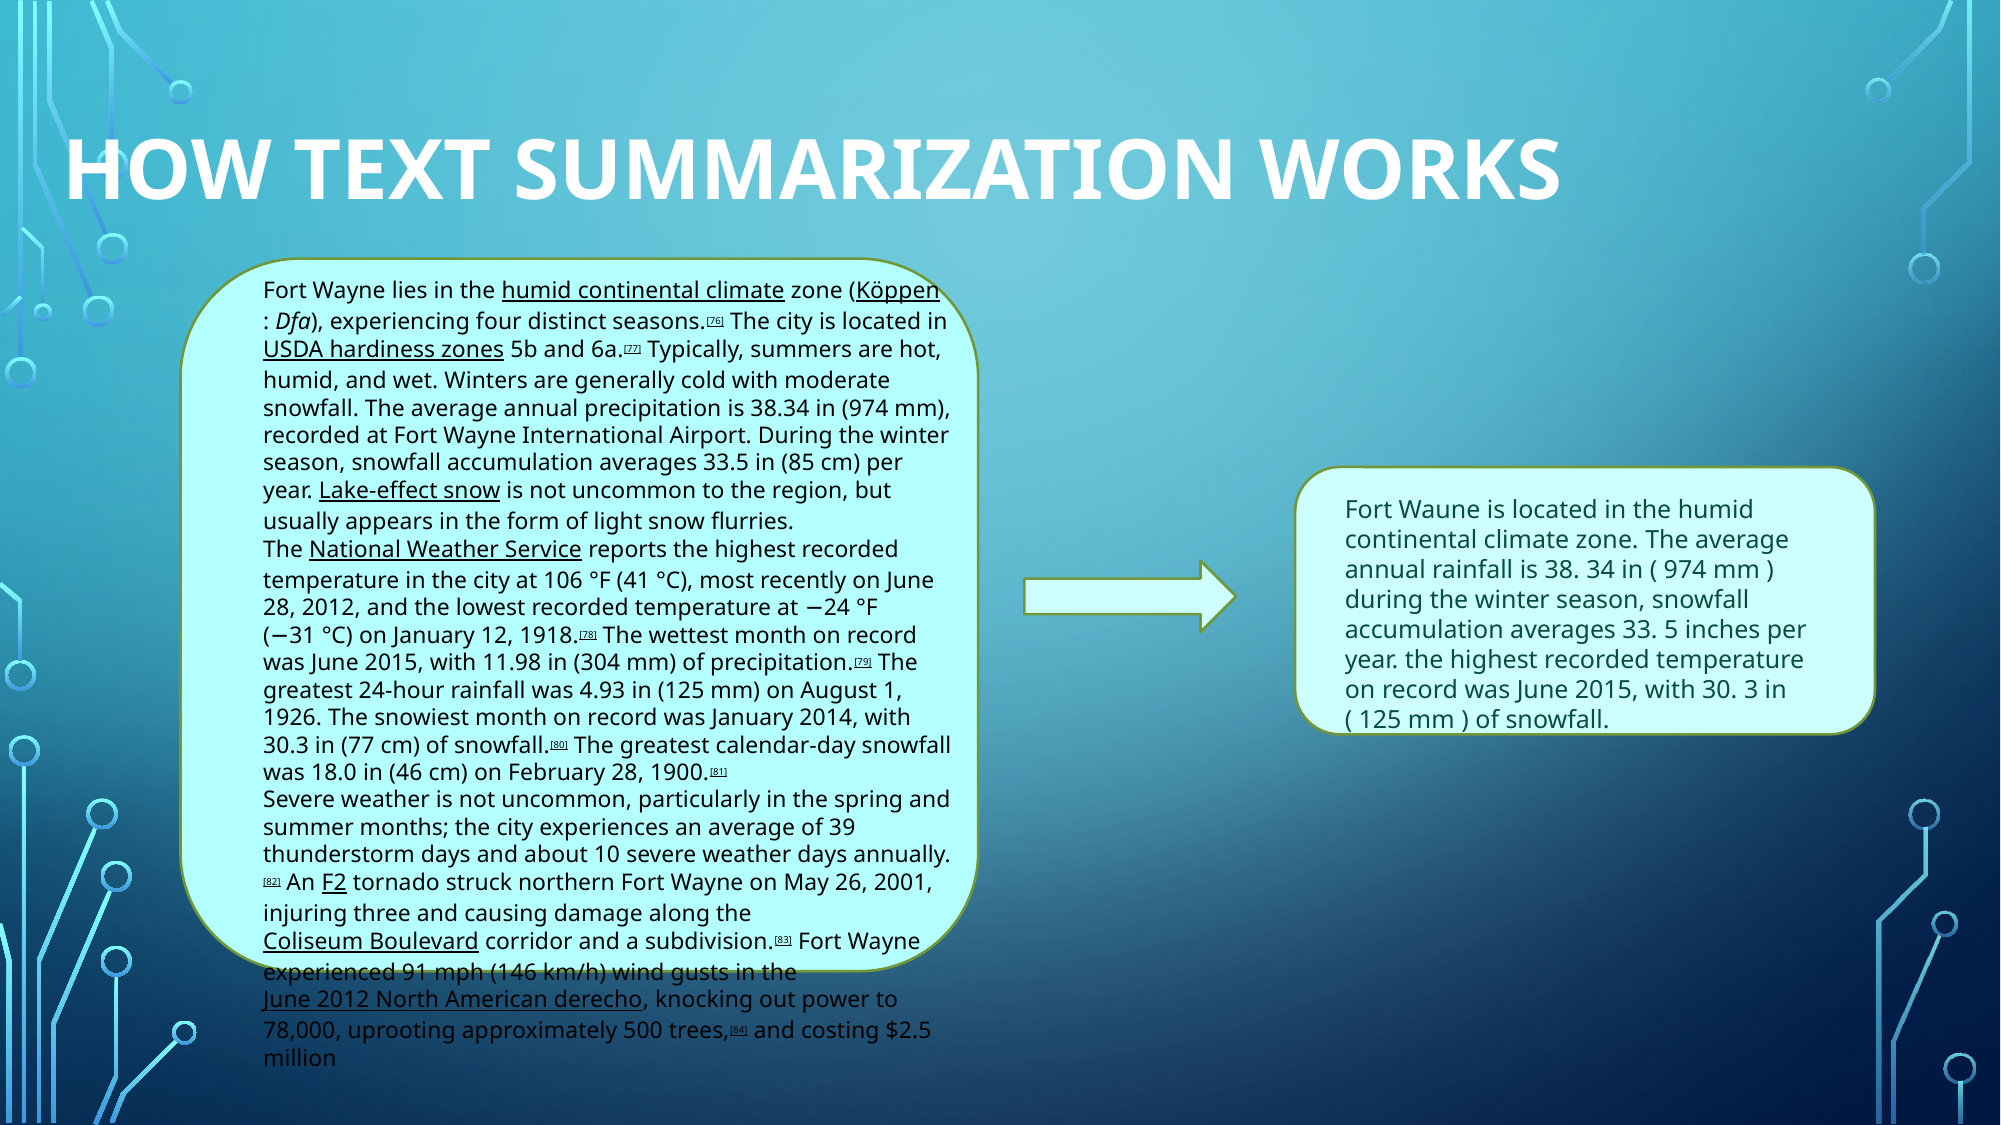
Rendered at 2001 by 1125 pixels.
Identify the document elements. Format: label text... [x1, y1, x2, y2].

text_box [249, 257, 909, 268]
subtitle [227, 345, 1771, 1125]
text_box [1293, 465, 1877, 735]
title How Text SUmmarization works [0, 101, 1625, 344]
text_box [1023, 559, 1238, 634]
text_box [971, 333, 980, 897]
text_box [179, 268, 248, 962]
text_box Fort Waune is located in the humid continental climate zone. The average annual rainfall is 38. 34 in ( 974 mm ) during the winter season, snowfall accumulation averages 33. 5 inches per year. the highest recorded temperature on record was June 2015, with 30. 3 in ( 125 mm ) of snowfall. [1329, 486, 1844, 741]
text_box Fort Wayne lies in the humid continental climate zone (Köppen: Dfa), experiencing four distinct seasons.[76] The city is located in USDA hardiness zones 5b and 6a.[77] Typically, summers are hot, humid, and wet. Winters are generally cold with moderate snowfall. The average annual precipitation is 38.34 in (974 mm), recorded at Fort Wayne International Airport. During the winter season, snowfall accumulation averages 33.5 in (85 cm) per year. Lake-effect snow is not uncommon to the region, but usually appears in the form of light snow flurries. The National Weather Service reports the highest recorded temperature in the city at 106 °F (41 °C), most recently on June 28, 2012, and the lowest recorded temperature at −24 °F (−31 °C) on January 12, 1918.[78] The wettest month on record was June 2015, with 11.98 in (304 mm) of precipitation.[79] The greatest 24-hour rainfall was 4.93 in (125 mm) on August 1, 1926. The snowiest month on record was January 2014, with 30.3 in (77 cm) of snowfall.[80] The greatest calendar-day snowfall was 18.0 in (46 cm) on February 28, 1900.[81] Severe weather is not uncommon, particularly in the spring and summer months; the city experiences an average of 39 thunderstorm days and about 10 severe weather days annually.[82] An F2 tornado struck northern Fort Wayne on May 26, 2001, injuring three and causing damage along the Coliseum Boulevard corridor and a subdivision.[83] Fort Wayne experienced 91 mph (146 km/h) wind gusts in the June 2012 North American derecho, knocking out power to 78,000, uprooting approximately 500 trees,[84] and costing $2.5 million [248, 268, 971, 1124]
